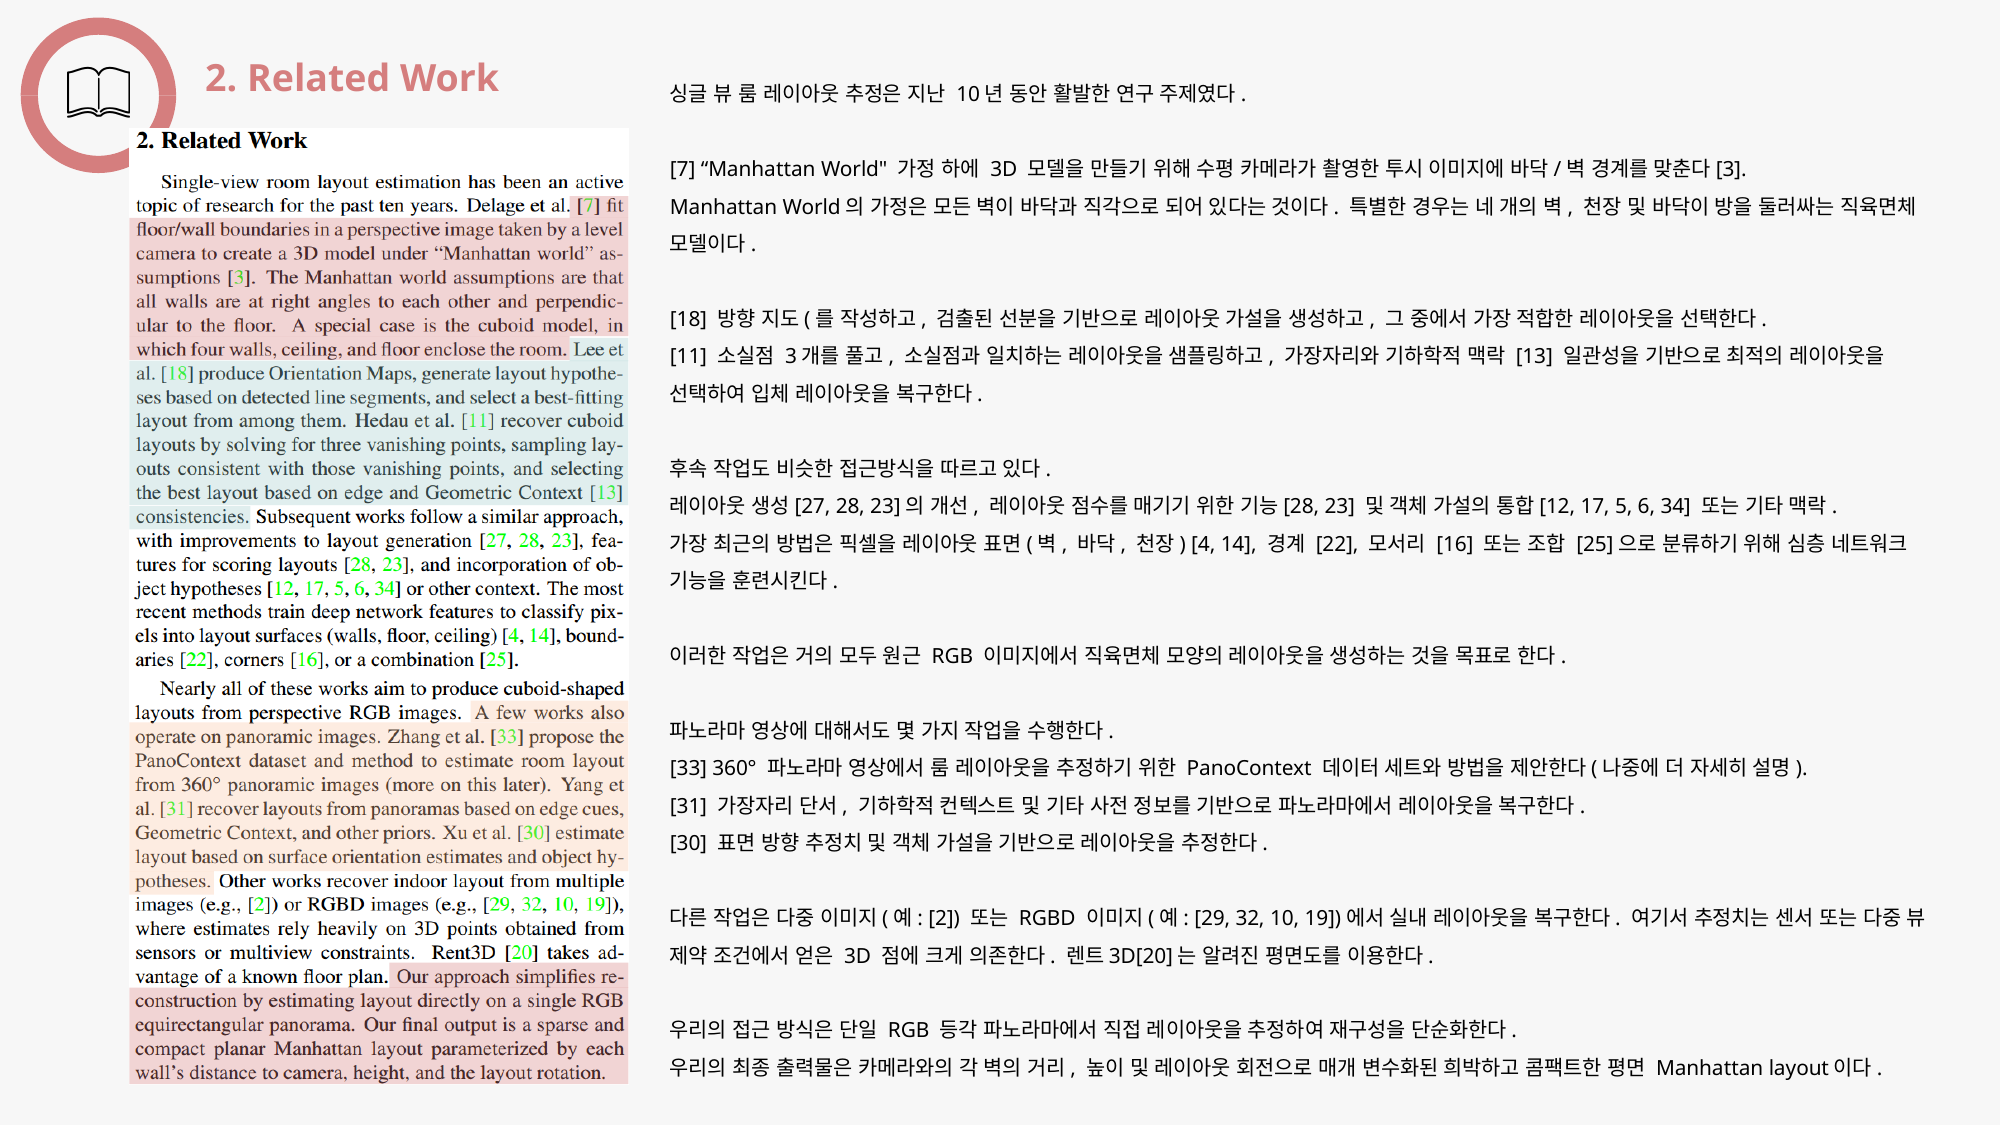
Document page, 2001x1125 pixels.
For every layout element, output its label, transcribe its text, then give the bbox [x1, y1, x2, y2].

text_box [129, 128, 629, 1085]
text_box [19, 16, 178, 97]
text_box 2. Related Work [178, 46, 527, 107]
text_box 싱글 뷰 룸 레이아웃 추정은 지난 10년 동안 활발한 연구 주제였다. [7] “Manhattan World" 가정 하에 3D 모델을 만들기 위해 수평 카메라가 촬영한 투시 이미지에 바닥/벽 경계를 맞춘다[3]. Manhattan World의 가정은 모든 벽이 바닥과 직각으로 되어 있다는 것이다. 특별한 경우는 네 개의 벽, 천장 및 바닥이 방을 둘러싸는 직육면체 모델이다. [18] 방향 지도(를 작성하고, 검출된 선분을 기반으로 레이아웃 가설을 생성하고, 그 중에서 가장 적합한 레이아웃을 선택한다. [11] 소실점 3개를 풀고, 소실점과 일치하는 레이아웃을 샘플링하고, 가장자리와 기하학적 맥락 [13] 일관성을 기반으로 최적의 레이아웃을 선택하여 입체 레이아웃을 복구한다. 후속 작업도 비슷한 접근방식을 따르고 있다. 레이아웃 생성[27, 28, 23]의 개선, 레이아웃 점수를 매기기 위한 기능[28, 23] 및 객체 가설의 통합[12, 17, 5, 6, 34] 또는 기타 맥락. 가장 최근의 방법은 픽셀을 레이아웃 표면(벽, 바닥, 천장) [4, 14], 경계 [22], 모서리 [16] 또는 조합 [25]으로 분류하기 위해 심층 네트워크 기능을 훈련시킨다. 이러한 작업은 거의 모두 원근 RGB 이미지에서 직육면체 모양의 레이아웃을 생성하는 것을 목표로 한다. 파노라마 영상에 대해서도 몇 가지 작업을 수행한다. [33] 360° 파노라마 영상에서 룸 레이아웃을 추정하기 위한 PanoContext 데이터 세트와 방법을 제안한다(나중에 더 자세히 설명). [31] 가장자리 단서, 기하학적 컨텍스트 및 기타 사전 정보를 기반으로 파노라마에서 레이아웃을 복구한다. [30] 표면 방향 추정치 및 객체 가설을 기반으로 레이아웃을 추정한다. 다른 작업은 다중 이미지(예: [2]) 또는 RGBD 이미지(예: [29, 32, 10, 19])에서 실내 레이아웃을 복구한다. 여기서 추정치는 센서 또는 다중 뷰 제약 조건에서 얻은 3D 점에 크게 의존한다. 렌트3D[20]는 알려진 평면도를 이용한다. 우리의 접근 방식은 단일 RGB 등각 파노라마에서 직접 레이아웃을 추정하여 재구성을 단순화한다. 우리의 최종 출력물은 카메라와의 각 벽의 거리, 높이 및 레이아웃 회전으로 매개 변수화된 희박하고 콤팩트한 평면 Manhattan layout이다. [655, 61, 1980, 1087]
text_box [19, 96, 129, 175]
text_box [148, 97, 178, 128]
picture [67, 61, 130, 123]
